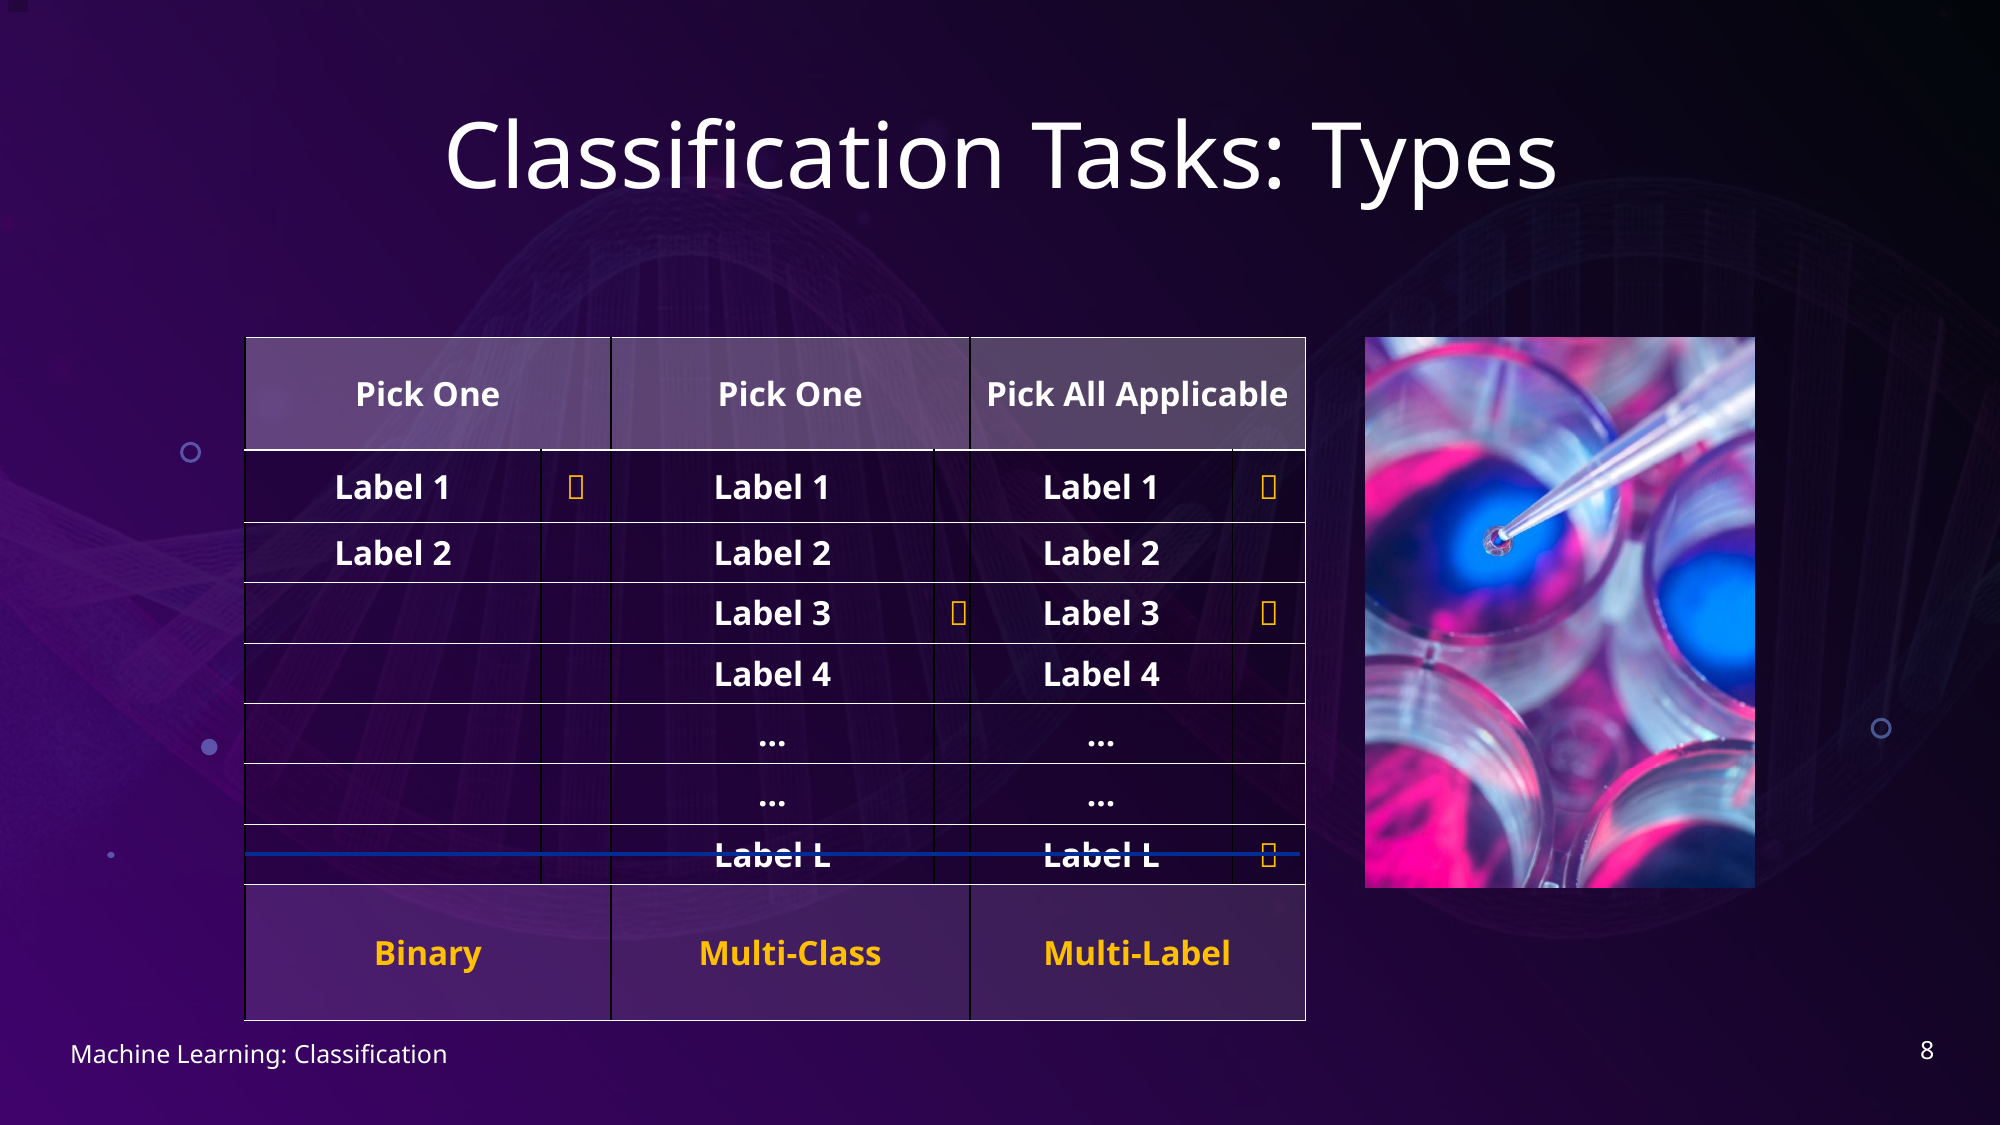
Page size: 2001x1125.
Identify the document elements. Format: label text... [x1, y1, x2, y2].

table_cell Label L [971, 856, 1232, 884]
table_cell [1233, 644, 1305, 703]
picture [1365, 337, 1755, 888]
slide_number 8 [1499, 1021, 1950, 1082]
table_cell … [612, 704, 933, 763]
table_header Pick One [246, 338, 610, 449]
table_header Pick All Applicable [971, 338, 1305, 449]
table_cell  [1233, 825, 1305, 884]
table_cell  [542, 451, 610, 522]
table_cell [1233, 704, 1305, 763]
table_cell [1233, 523, 1305, 582]
table_cell [542, 856, 610, 884]
table_cell Label 1 [612, 451, 933, 522]
table_cell Label L [612, 856, 933, 884]
table_cell [935, 856, 969, 884]
table_cell Label 1 [246, 451, 540, 522]
table_cell [935, 451, 969, 522]
table_cell Label 4 [971, 644, 1232, 703]
table_cell [246, 825, 540, 852]
table_cell [246, 583, 540, 643]
table_cell [246, 856, 540, 884]
table_cell Label 2 [971, 523, 1232, 582]
table_cell Multi-Label [971, 885, 1305, 1020]
table_cell [935, 704, 969, 763]
table_cell [542, 583, 610, 643]
table_cell Label 1 [971, 451, 1232, 522]
table_cell  [1233, 583, 1305, 643]
table_cell Multi-Class [612, 885, 969, 1020]
table_cell [542, 644, 610, 703]
table_cell [935, 644, 969, 703]
table_cell [935, 523, 969, 582]
table_cell [935, 764, 969, 824]
table_cell [542, 825, 610, 852]
table_header Pick One [612, 338, 969, 449]
table_cell Binary [246, 885, 610, 1020]
table_cell [246, 764, 540, 824]
table_cell [246, 644, 540, 703]
table_cell … [971, 704, 1232, 763]
footer Machine Learning: Classification [55, 1023, 731, 1084]
table_cell  [1233, 451, 1305, 522]
title Classification Tasks: Types [139, 59, 1865, 259]
table_cell Label L [971, 825, 1232, 852]
table_cell … [971, 764, 1232, 824]
table_cell … [612, 764, 933, 824]
table_cell  [935, 583, 969, 643]
table_cell [542, 704, 610, 763]
table_cell Label 2 [246, 523, 540, 582]
table_cell Label 3 [971, 583, 1232, 643]
table_cell [246, 704, 540, 763]
table_cell [542, 523, 610, 582]
table_cell [1233, 764, 1305, 824]
table_cell [935, 825, 969, 852]
table_cell Label L [612, 825, 933, 852]
table_cell Label 3 [612, 583, 933, 643]
table_cell Label 4 [612, 644, 933, 703]
table_cell [542, 764, 610, 824]
table_cell Label 2 [612, 523, 933, 582]
